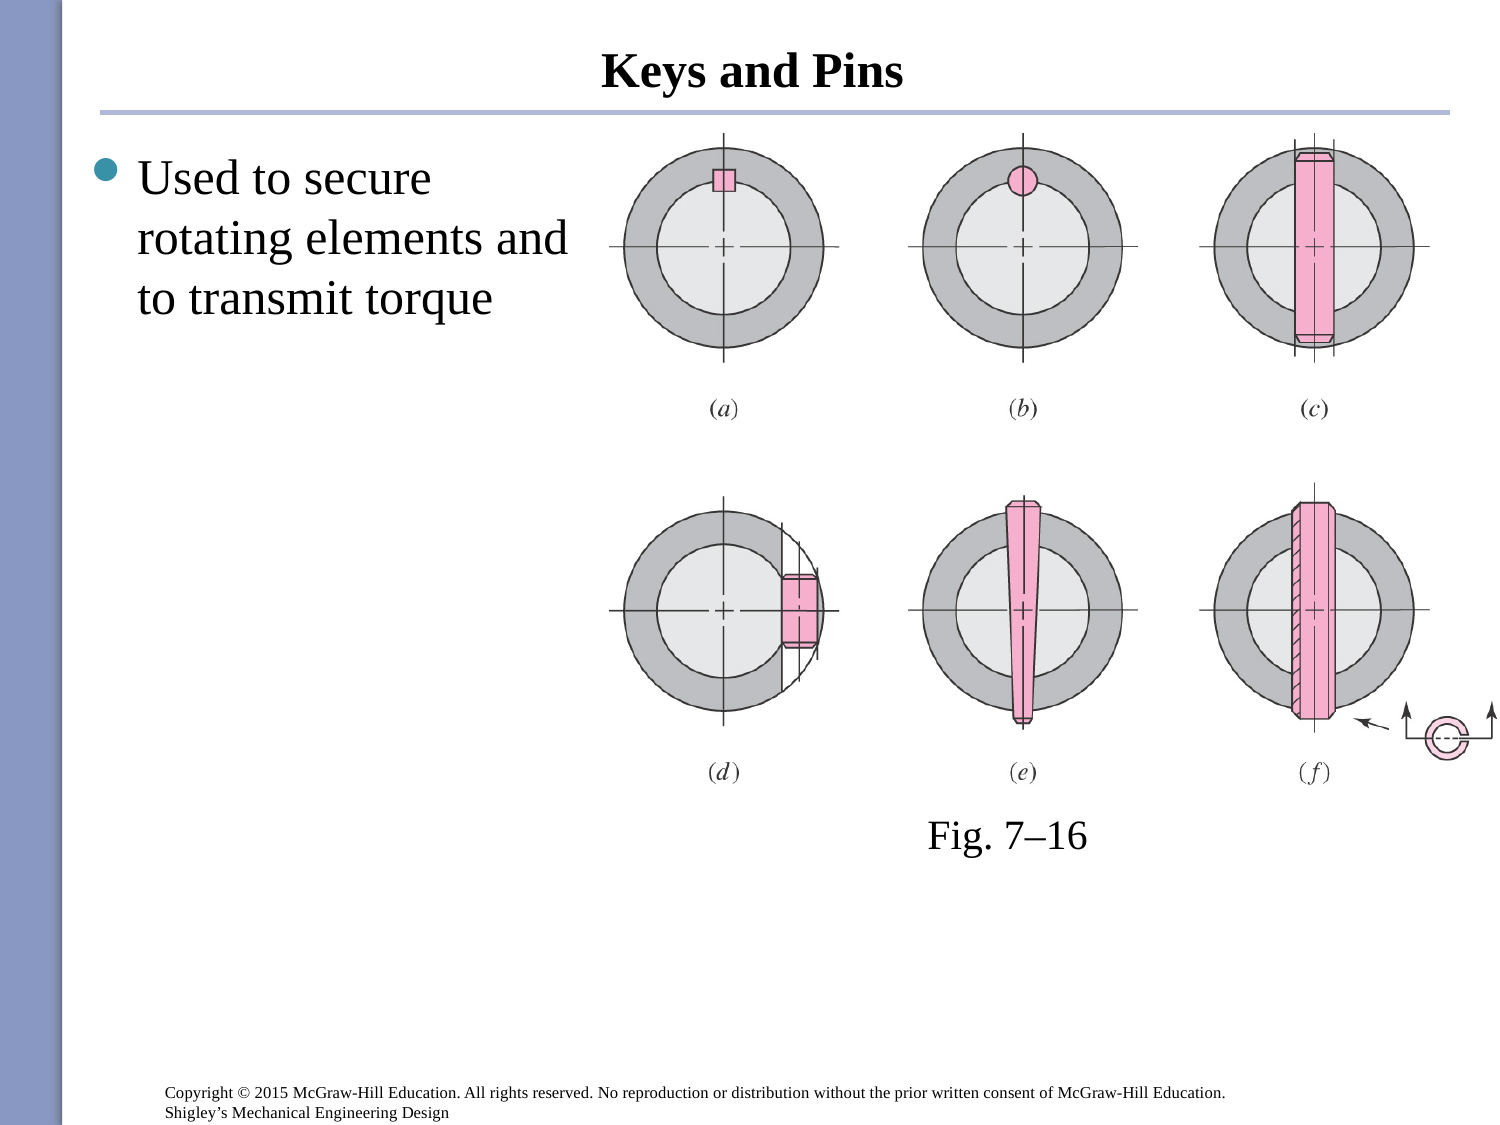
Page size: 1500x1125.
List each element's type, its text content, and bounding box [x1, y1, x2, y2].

list Used to secure rotating elements and to transmit torque [62, 137, 600, 1125]
picture [606, 123, 1500, 788]
text_box Fig. 7–16 [912, 800, 1138, 865]
title Keys and Pins [137, 30, 1368, 106]
